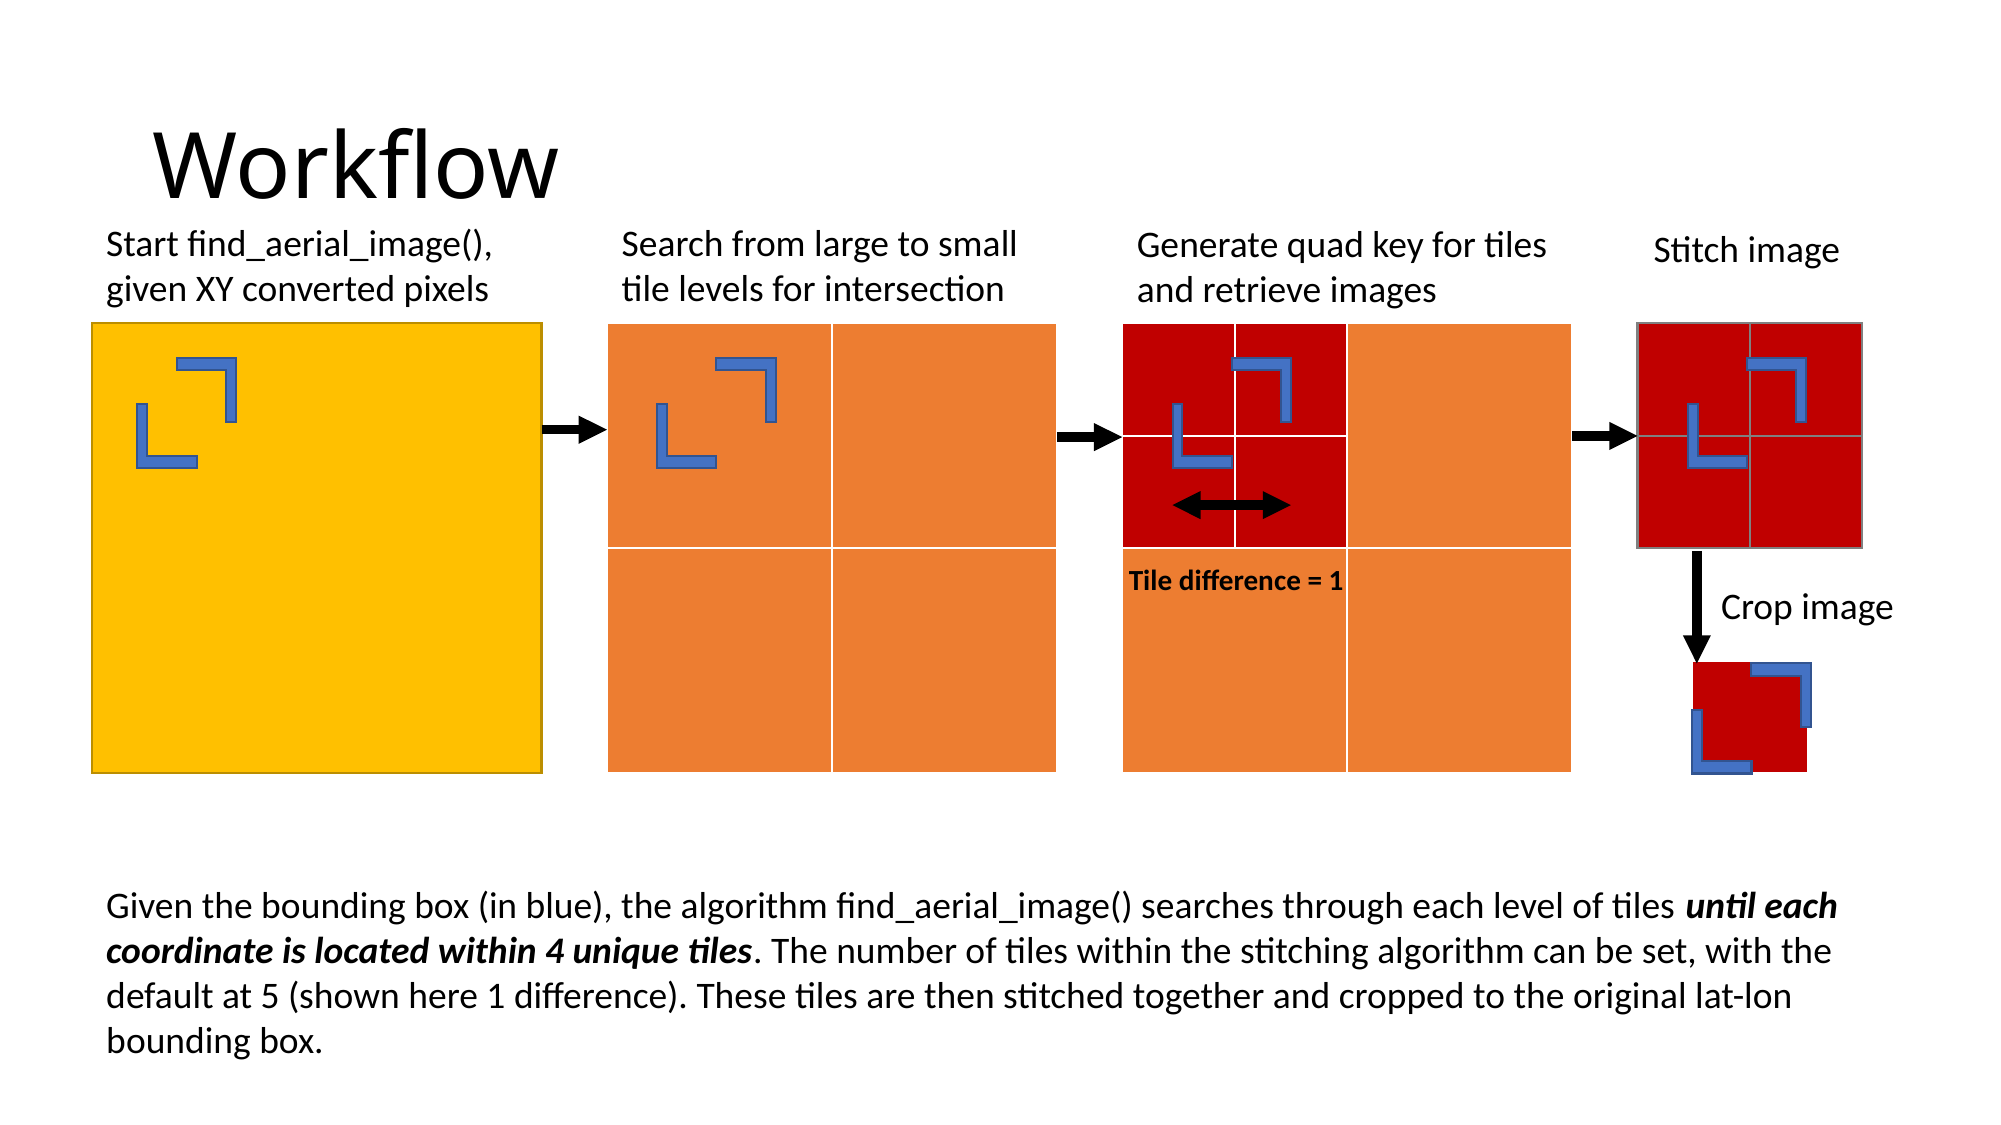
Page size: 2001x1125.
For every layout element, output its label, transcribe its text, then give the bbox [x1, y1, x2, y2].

text_box [1121, 435, 1234, 549]
text_box [1746, 357, 1807, 423]
text_box [715, 357, 777, 423]
text_box [1348, 547, 1573, 774]
text_box [1172, 403, 1233, 469]
text_box [1121, 604, 1348, 774]
text_box [1234, 322, 1348, 437]
text_box Crop image [1706, 574, 1910, 635]
title Workflow [137, 59, 1863, 278]
text_box Stitch image [1638, 217, 1856, 278]
text_box [1348, 322, 1573, 547]
text_box [136, 403, 198, 469]
text_box [1121, 549, 1348, 553]
text_box Start find_aerial_image(), given XY converted pixels [91, 211, 542, 317]
text_box [1636, 435, 1749, 549]
text_box [1749, 322, 1863, 437]
text_box [831, 322, 1058, 547]
text_box Generate quad key for tiles and retrieve images [1122, 212, 1573, 318]
text_box [1231, 357, 1292, 423]
text_box [1636, 322, 1749, 435]
text_box [606, 322, 831, 547]
text_box [1234, 437, 1348, 549]
text_box [176, 357, 237, 423]
text_box [1121, 322, 1234, 435]
text_box [606, 547, 833, 774]
text_box Given the bounding box (in blue), the algorithm find_aerial_image() searches through each level of tiles until each coordinate is located within 4 unique tiles. The number of tiles within the stitching algorithm can be set, with the default at 5 (shown here 1 difference). These tiles are then stitched together and cropped to the original lat-lon bounding box. [91, 873, 1869, 1069]
text_box Tile difference = 1 [1114, 553, 1359, 604]
text_box Search from large to small tile levels for intersection [606, 212, 1057, 317]
text_box [91, 322, 543, 774]
text_box [1750, 662, 1812, 728]
text_box [1749, 437, 1863, 549]
text_box [1691, 709, 1753, 775]
text_box [1687, 403, 1748, 469]
text_box [833, 547, 1058, 774]
text_box [1691, 660, 1809, 774]
text_box [656, 403, 717, 469]
